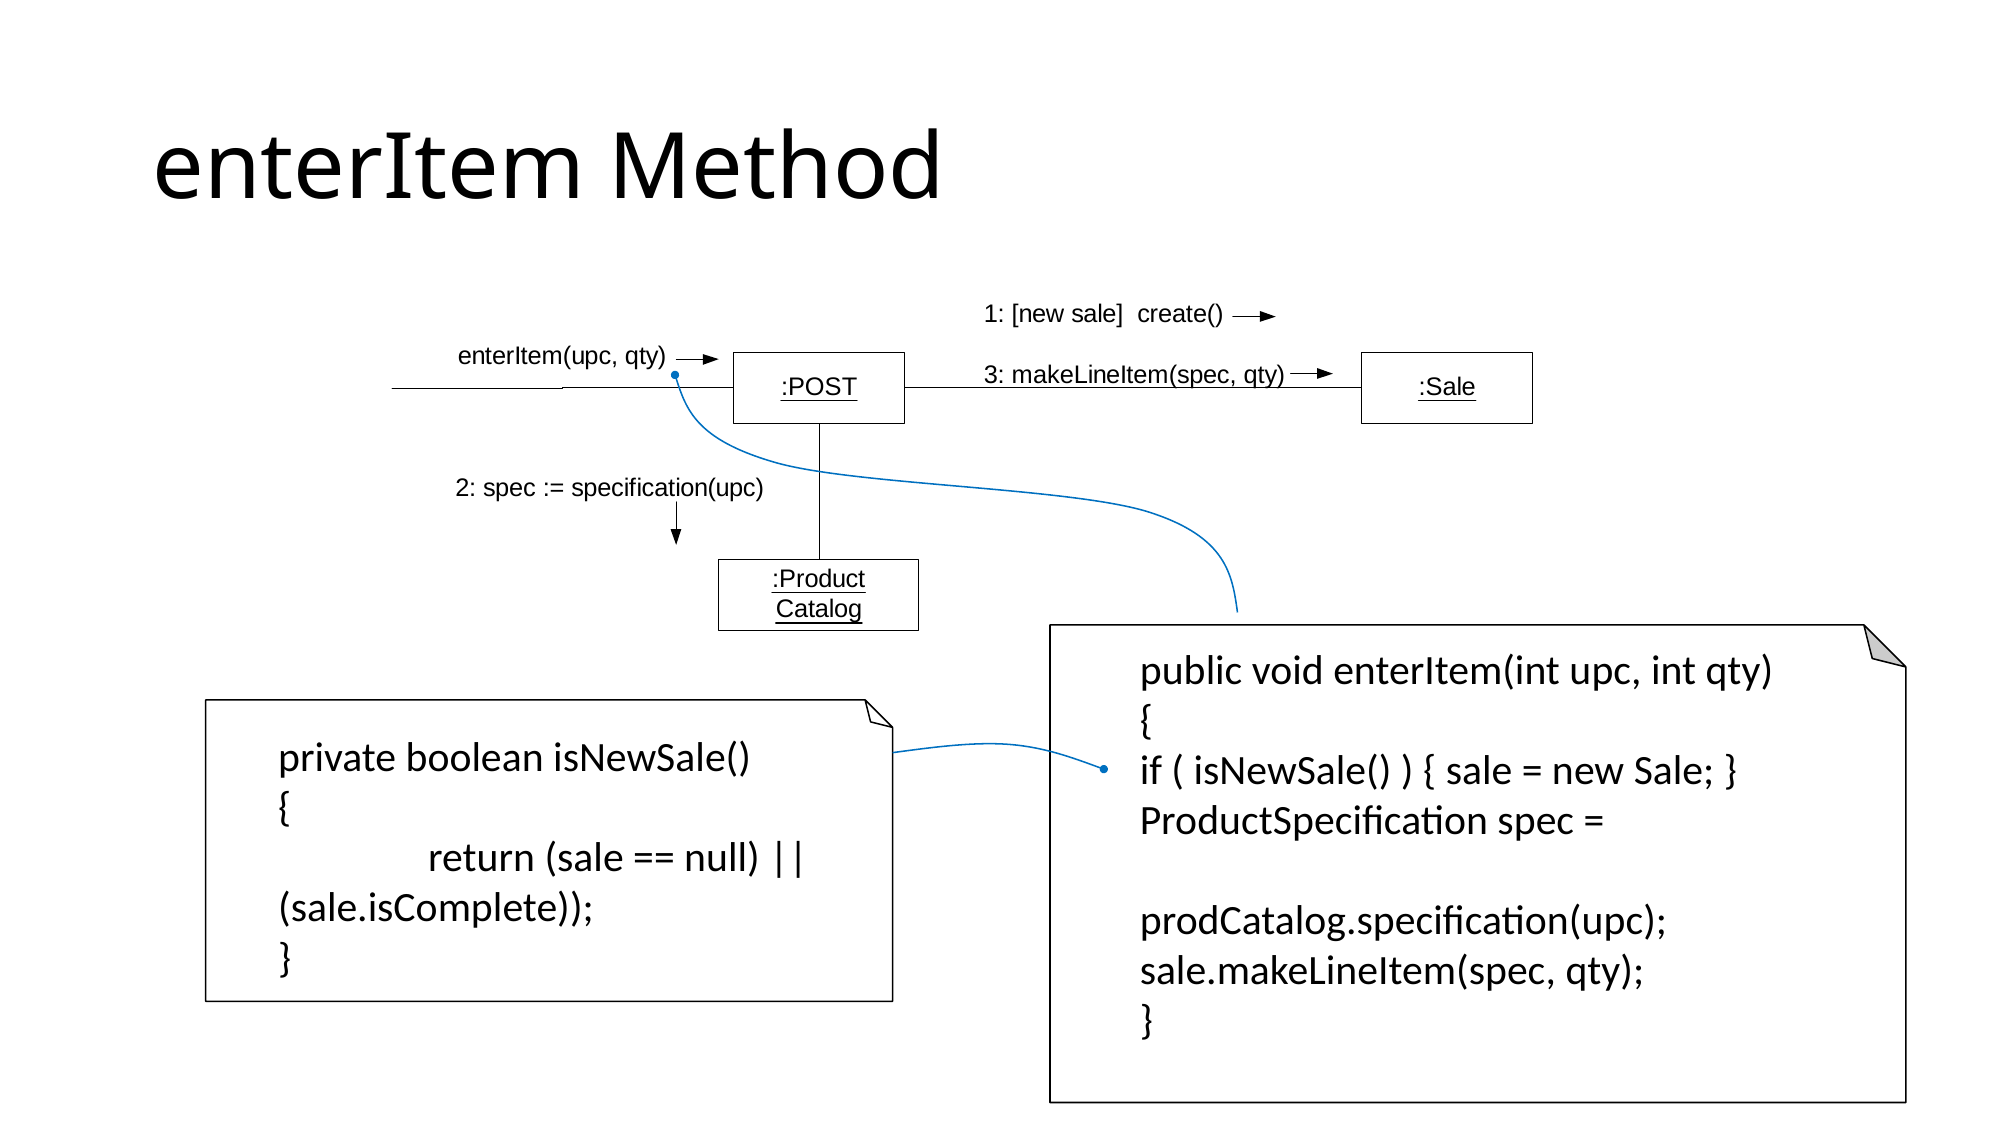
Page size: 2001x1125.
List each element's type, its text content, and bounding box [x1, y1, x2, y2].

text_box public void enterItem(int upc, int qty) { if ( isNewSale() ) { sale = new Sale; } ProductSpecification spec = prodCatalog.specification(upc); sale.makeLineItem(spec, qty); } [1125, 635, 1825, 1050]
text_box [205, 699, 1104, 1002]
title enterItem Method [137, 59, 1863, 278]
picture [387, 287, 1538, 636]
text_box [1050, 624, 1906, 1103]
